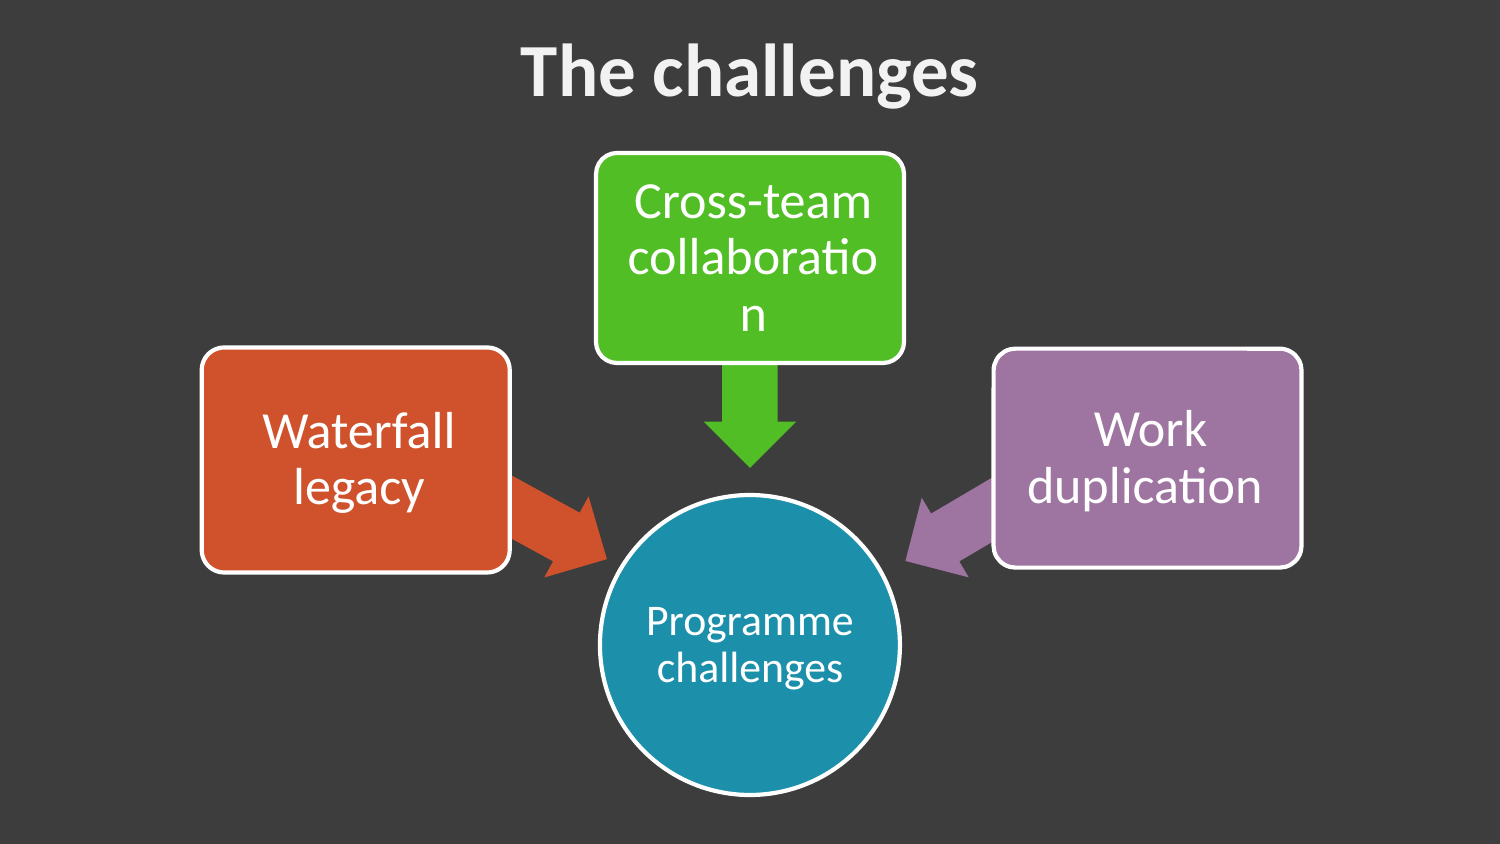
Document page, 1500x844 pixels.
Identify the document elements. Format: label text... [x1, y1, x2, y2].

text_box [196, 89, 1304, 825]
title The challenges [0, 31, 1500, 116]
